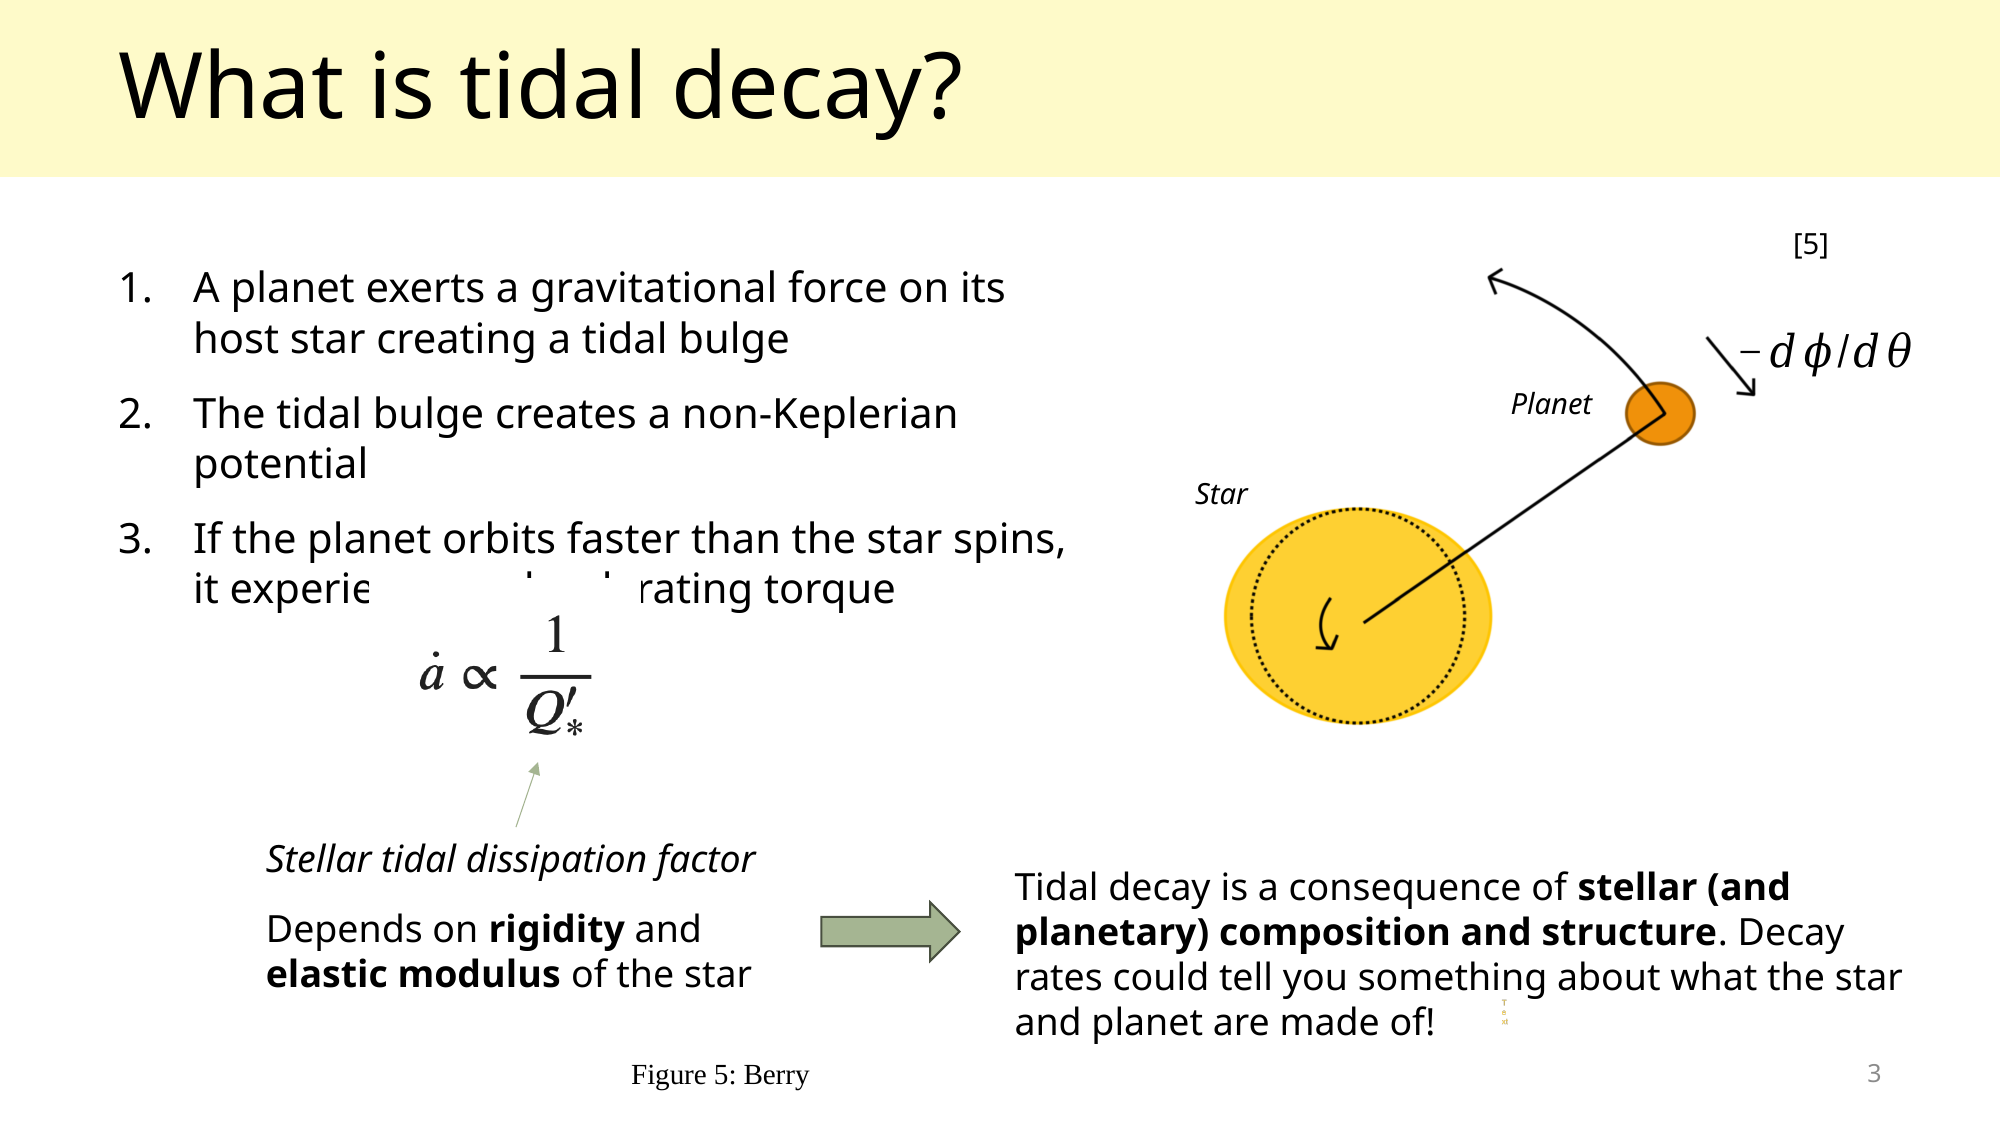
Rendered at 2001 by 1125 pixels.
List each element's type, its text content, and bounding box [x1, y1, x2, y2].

slide_number 3 [1865, 1051, 1897, 1105]
text_box Tidal decay is a consequence of stellar (and planetary) composition and structure. Decay rates could tell you something about what the star and planet are made of! [1865, 855, 1924, 1051]
title What is tidal decay? [0, 0, 2000, 177]
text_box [515, 762, 539, 827]
text_box [820, 899, 961, 964]
text_box Tidal decay is a consequence of stellar (and planetary) composition and structure. Decay rates could tell you something about what the star and planet are made of! [999, 855, 1068, 1051]
picture [369, 578, 641, 782]
text_box A planet exerts a gravitational force on its host star creating a tidal bulge The tidal bulge creates a non-Keplerian potential If the planet orbits faster than the star spins, it experiences a decelerating torque [103, 253, 1068, 619]
footer Figure 5: Berry [103, 1042, 1068, 1103]
text_box Stellar tidal dissipation factor Depends on rigidity and elastic modulus of the star [251, 827, 781, 1002]
picture [1068, 117, 1865, 1125]
